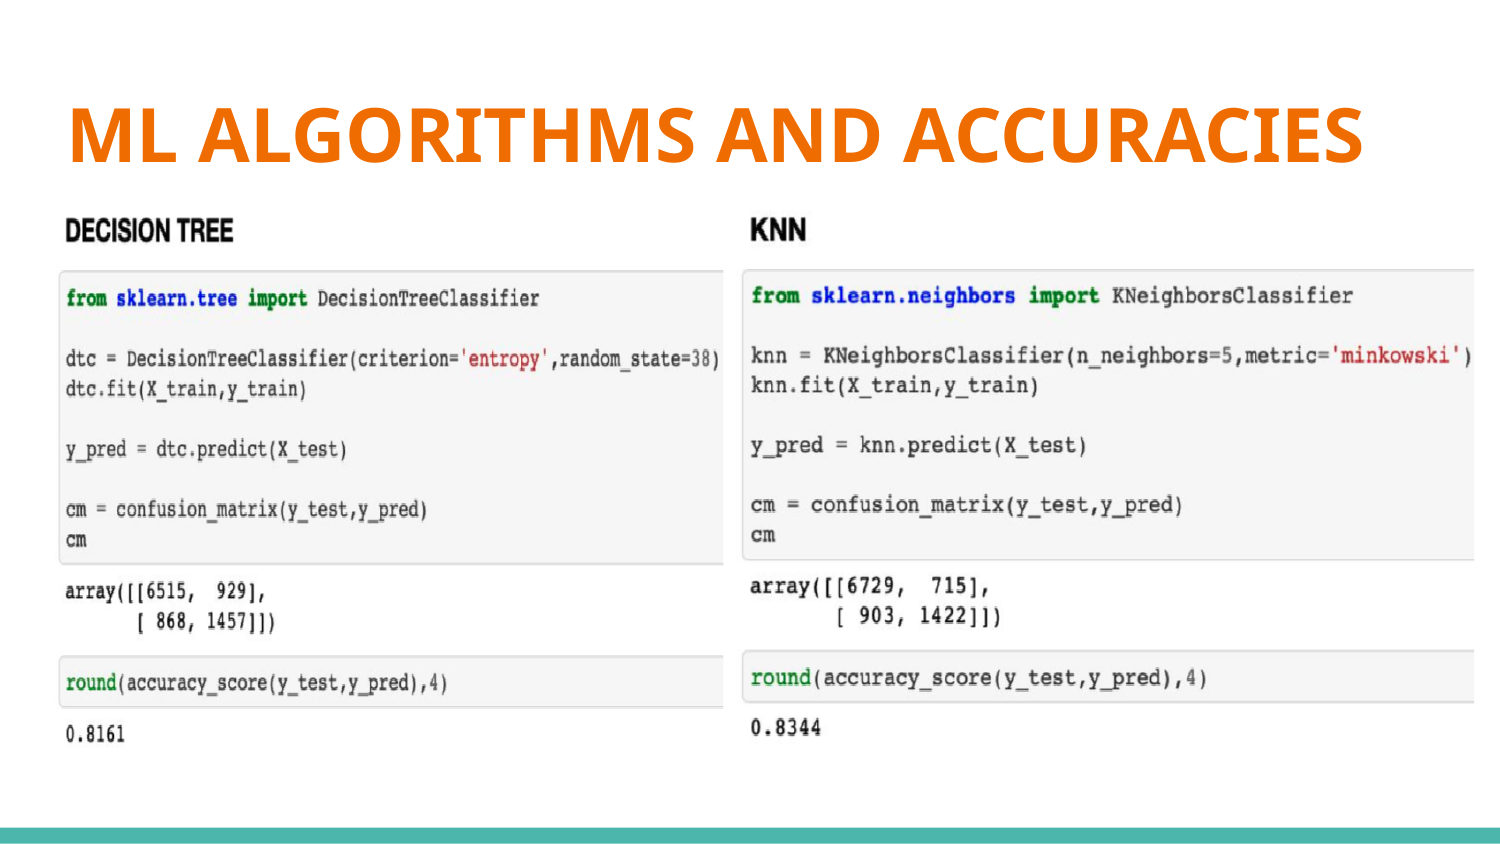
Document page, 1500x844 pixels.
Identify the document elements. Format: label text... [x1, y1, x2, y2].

picture [50, 207, 1482, 750]
title ML ALGORITHMS AND ACCURACIES [51, 72, 1449, 189]
